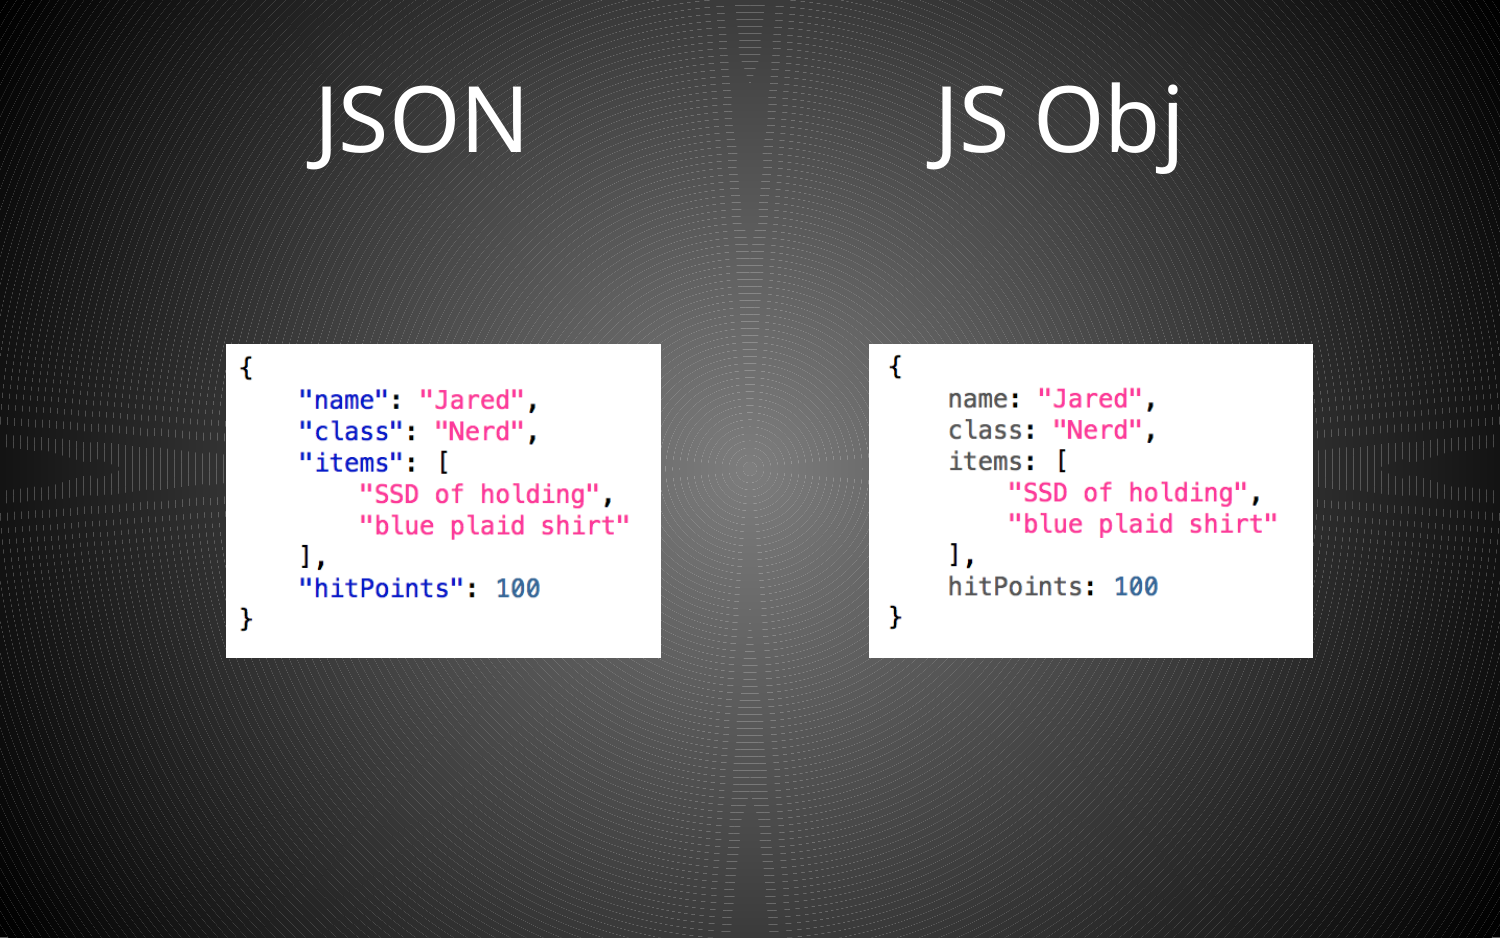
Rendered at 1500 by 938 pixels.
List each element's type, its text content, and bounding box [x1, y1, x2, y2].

picture [868, 344, 1314, 658]
picture [226, 344, 661, 658]
title JSON JS Obj [75, 37, 1425, 194]
